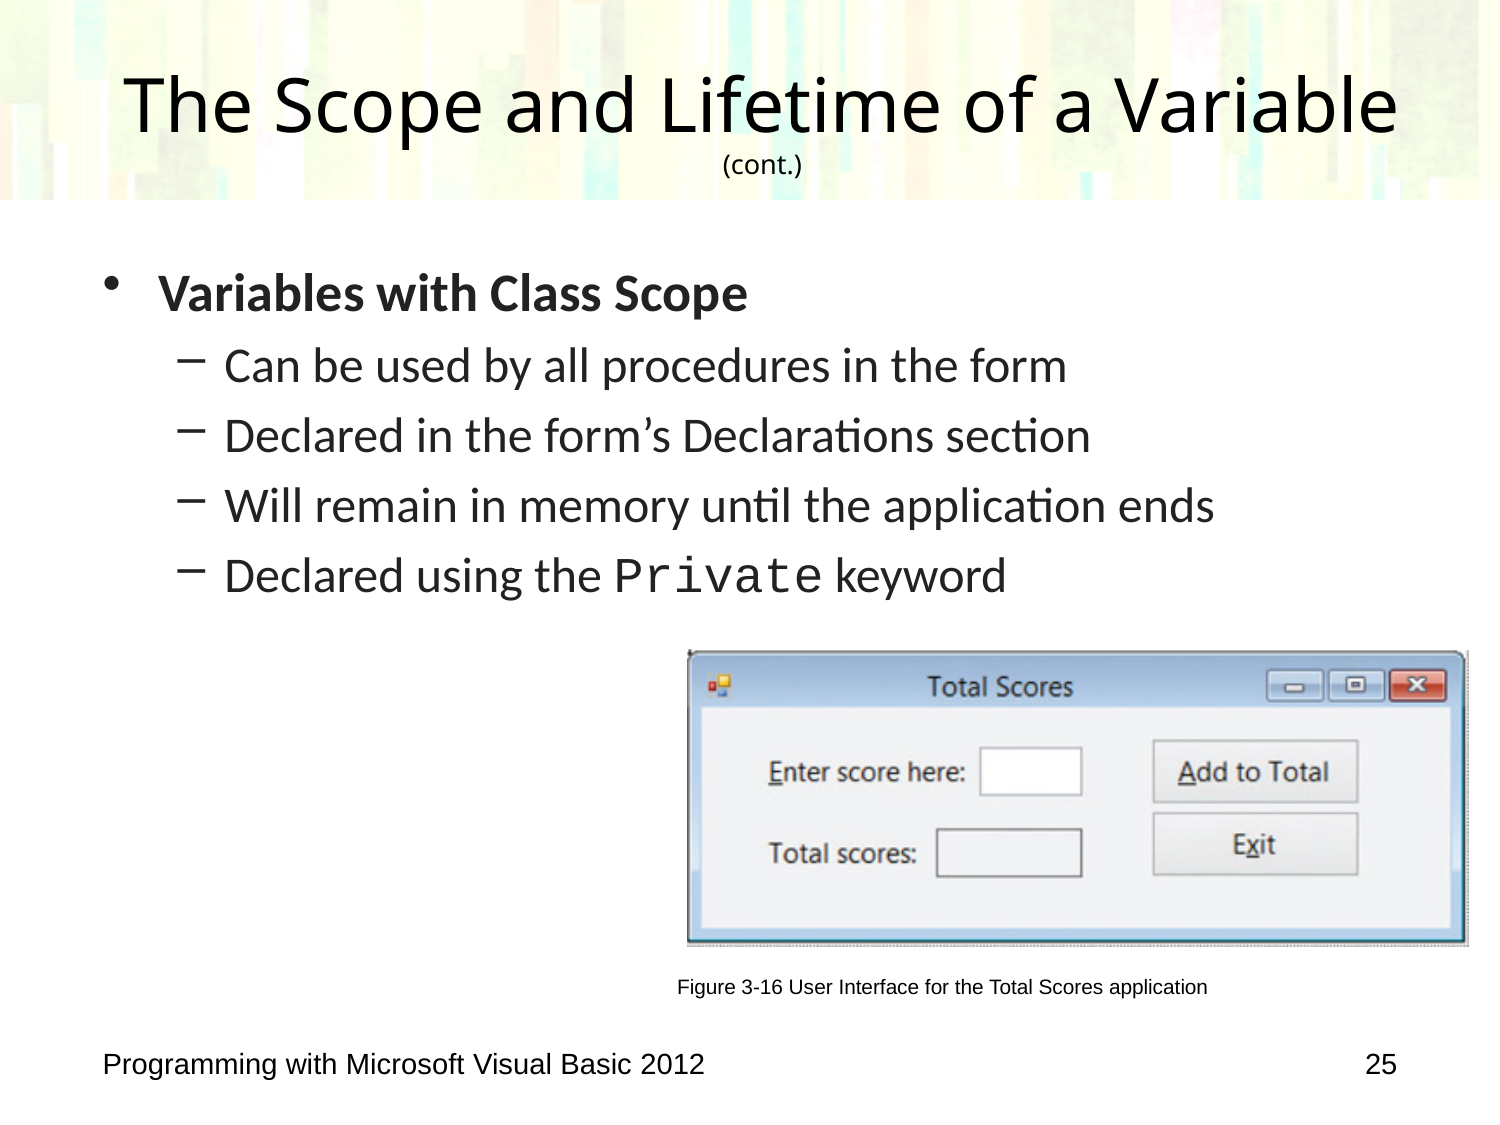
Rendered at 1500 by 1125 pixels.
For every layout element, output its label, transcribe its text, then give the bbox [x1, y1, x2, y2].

footer Programming with Microsoft Visual Basic 2012 [87, 1037, 1051, 1101]
text_box Figure 3-16 User Interface for the Total Scores application [662, 966, 1325, 1007]
title The Scope and Lifetime of a Variable (cont.) [99, 24, 1425, 213]
list Variables with Class Scope Can be used by all procedures in the form Declared in the form’s Declarations section Will remain in memory until the application ends Declared using the Private keyword [87, 249, 1413, 1026]
picture [687, 649, 1469, 947]
slide_number 25 [1074, 1037, 1413, 1101]
